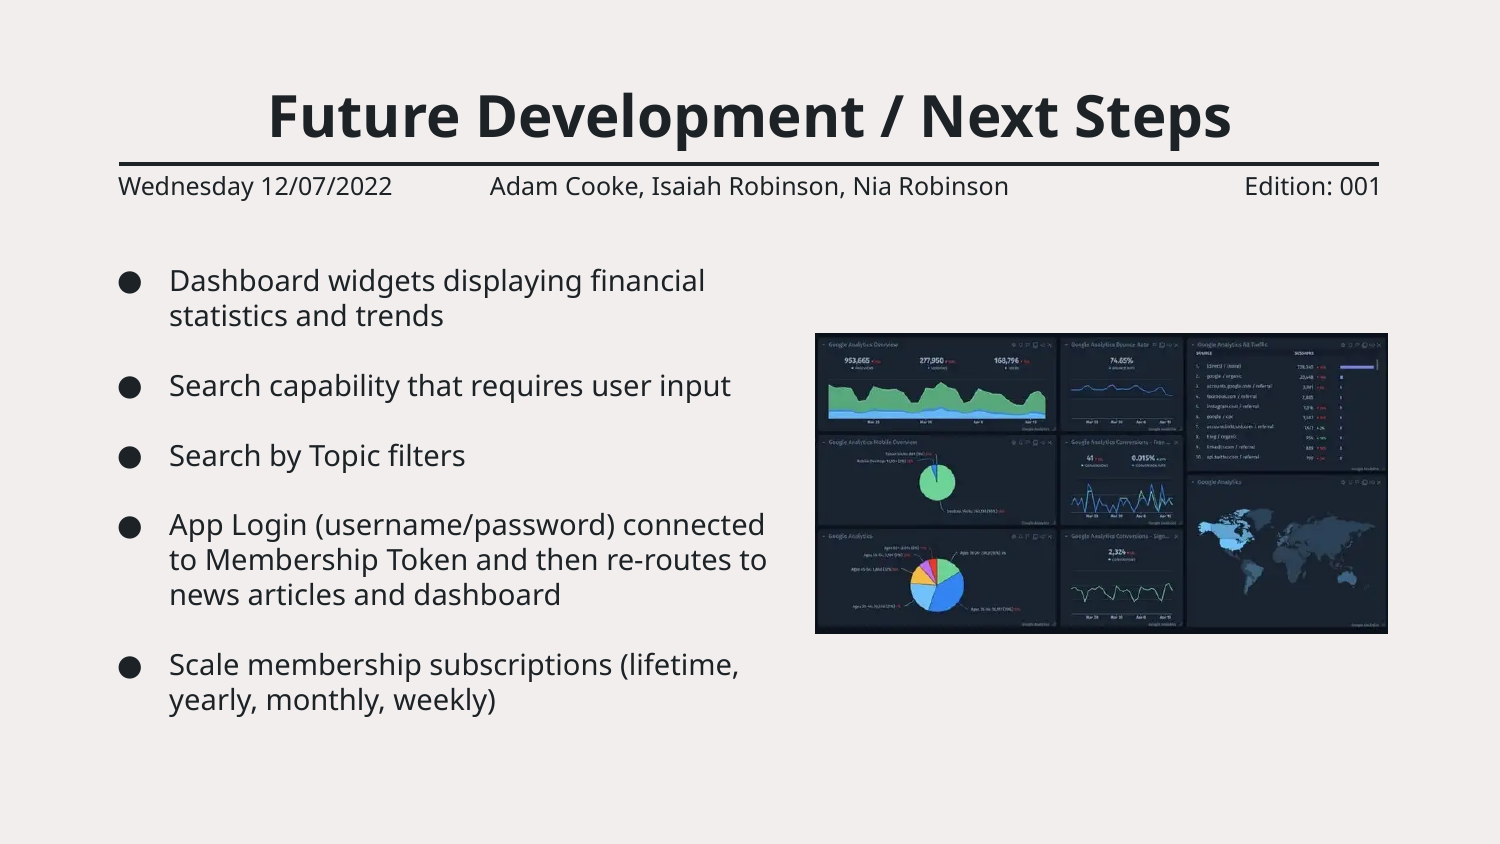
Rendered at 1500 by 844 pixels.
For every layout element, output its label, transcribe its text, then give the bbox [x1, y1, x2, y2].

text_box Adam Cooke, Isaiah Robinson, Nia Robinson [392, 171, 1108, 200]
list Dashboard widgets displaying financial statistics and trends Search capability that requires user input Search by Topic filters App Login (username/password) connected to Membership Token and then re-routes to news articles and dashboard Scale membership subscriptions (lifetime, yearly, monthly, weekly) [79, 247, 816, 720]
text_box Edition: 001 [1129, 171, 1383, 200]
text_box Wednesday 12/07/2022 [118, 171, 392, 200]
title Future Development / Next Steps [120, 79, 1380, 149]
picture [815, 332, 1388, 634]
